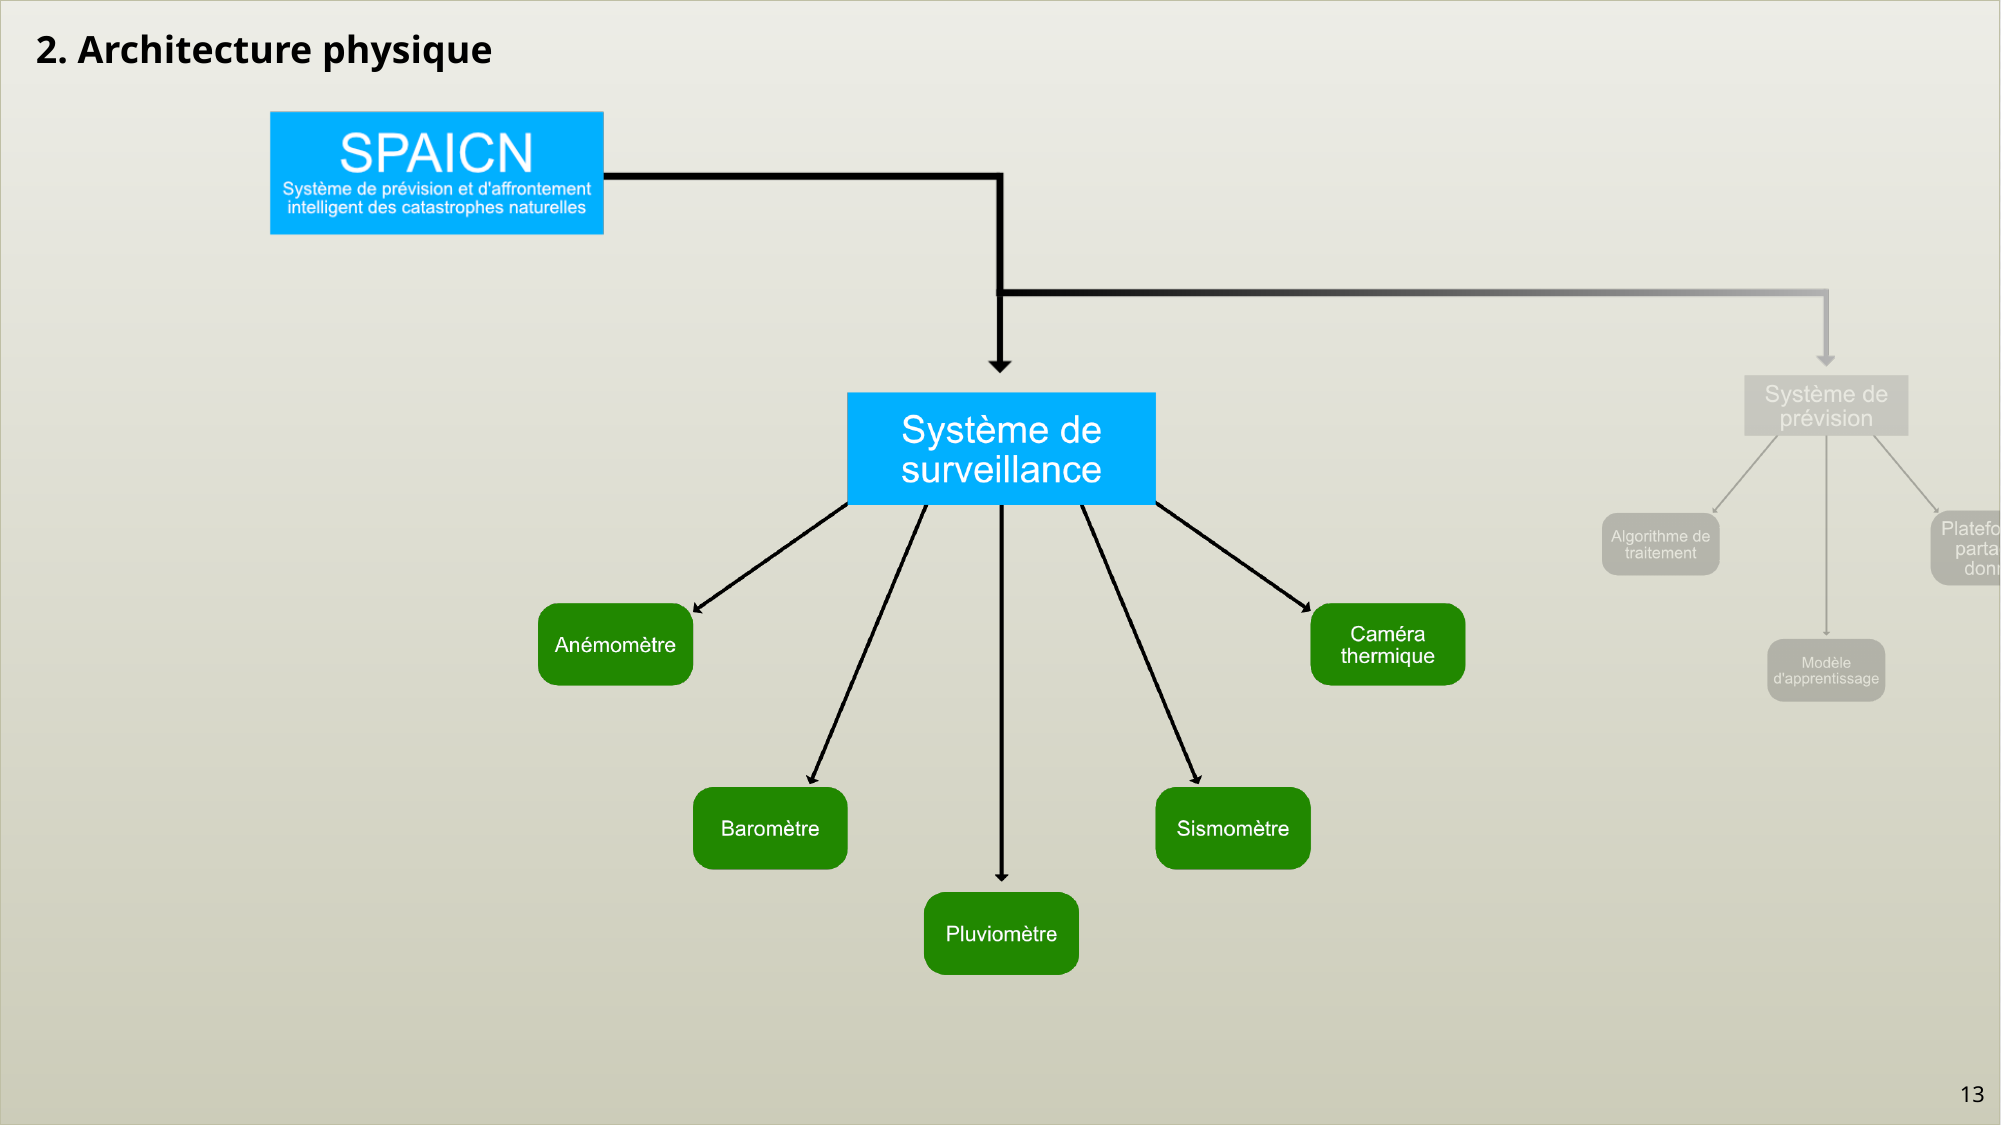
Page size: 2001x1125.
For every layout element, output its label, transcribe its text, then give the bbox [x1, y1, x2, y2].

text_box [0, 0, 2000, 1125]
picture [165, 91, 2000, 991]
slide_number 13 [1896, 1065, 2000, 1125]
text_box 2. Architecture physique [21, 18, 614, 124]
